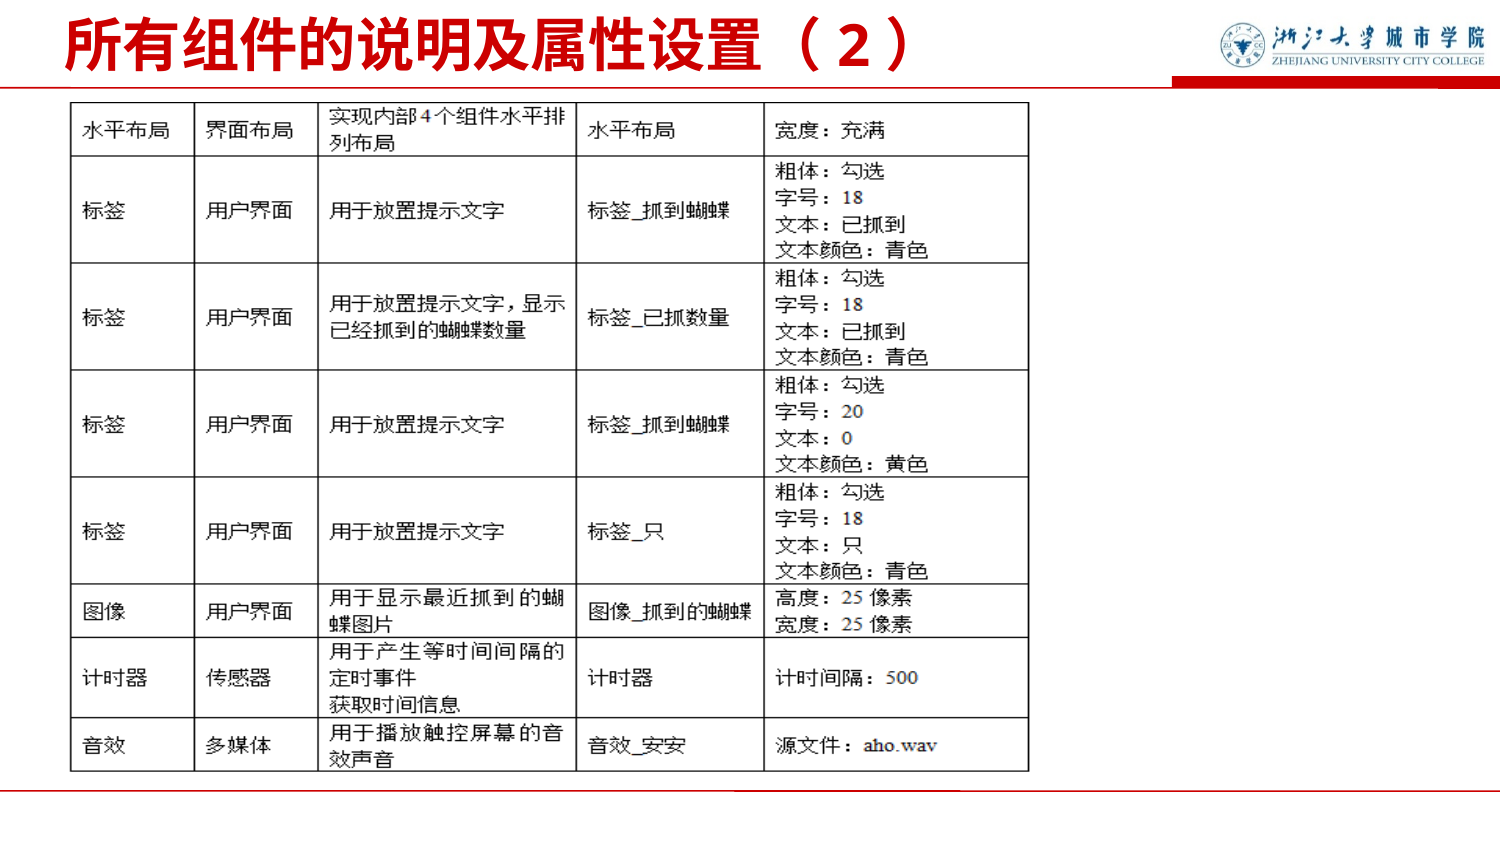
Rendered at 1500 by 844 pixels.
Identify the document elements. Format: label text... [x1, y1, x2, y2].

picture [1210, 5, 1497, 73]
title 所有组件的说明及属性设置（2） [49, 7, 1400, 80]
picture [64, 102, 1039, 777]
